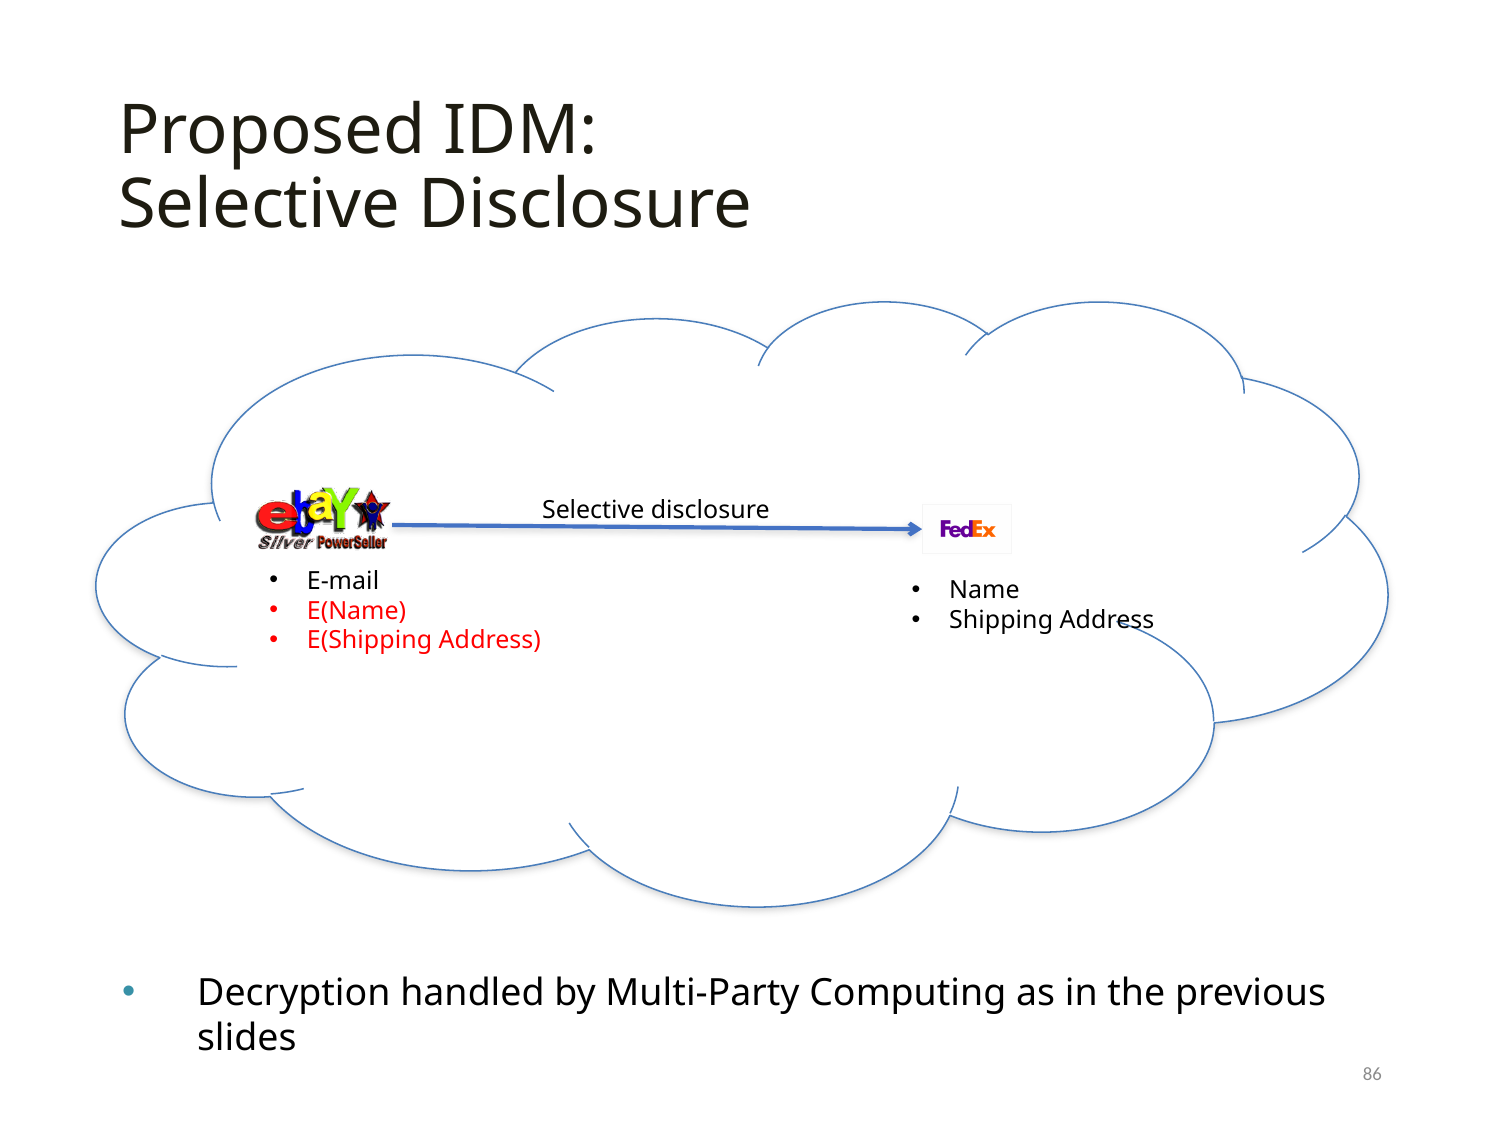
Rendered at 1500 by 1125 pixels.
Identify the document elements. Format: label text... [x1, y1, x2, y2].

text_box Decryption handled by Multi-Party Computing as in the previous slides [62, 960, 1450, 1111]
picture [922, 502, 1012, 556]
slide_number 86 [1059, 1042, 1397, 1103]
picture [254, 485, 393, 552]
title Proposed IDM: Selective Disclosure [103, 59, 1397, 278]
text_box [95, 301, 1389, 908]
text_box Name Shipping Address [896, 566, 1197, 641]
text_box Selective disclosure [509, 485, 803, 524]
text_box E-mail E(Name) E(Shipping Address) [254, 556, 572, 662]
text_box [393, 524, 922, 530]
